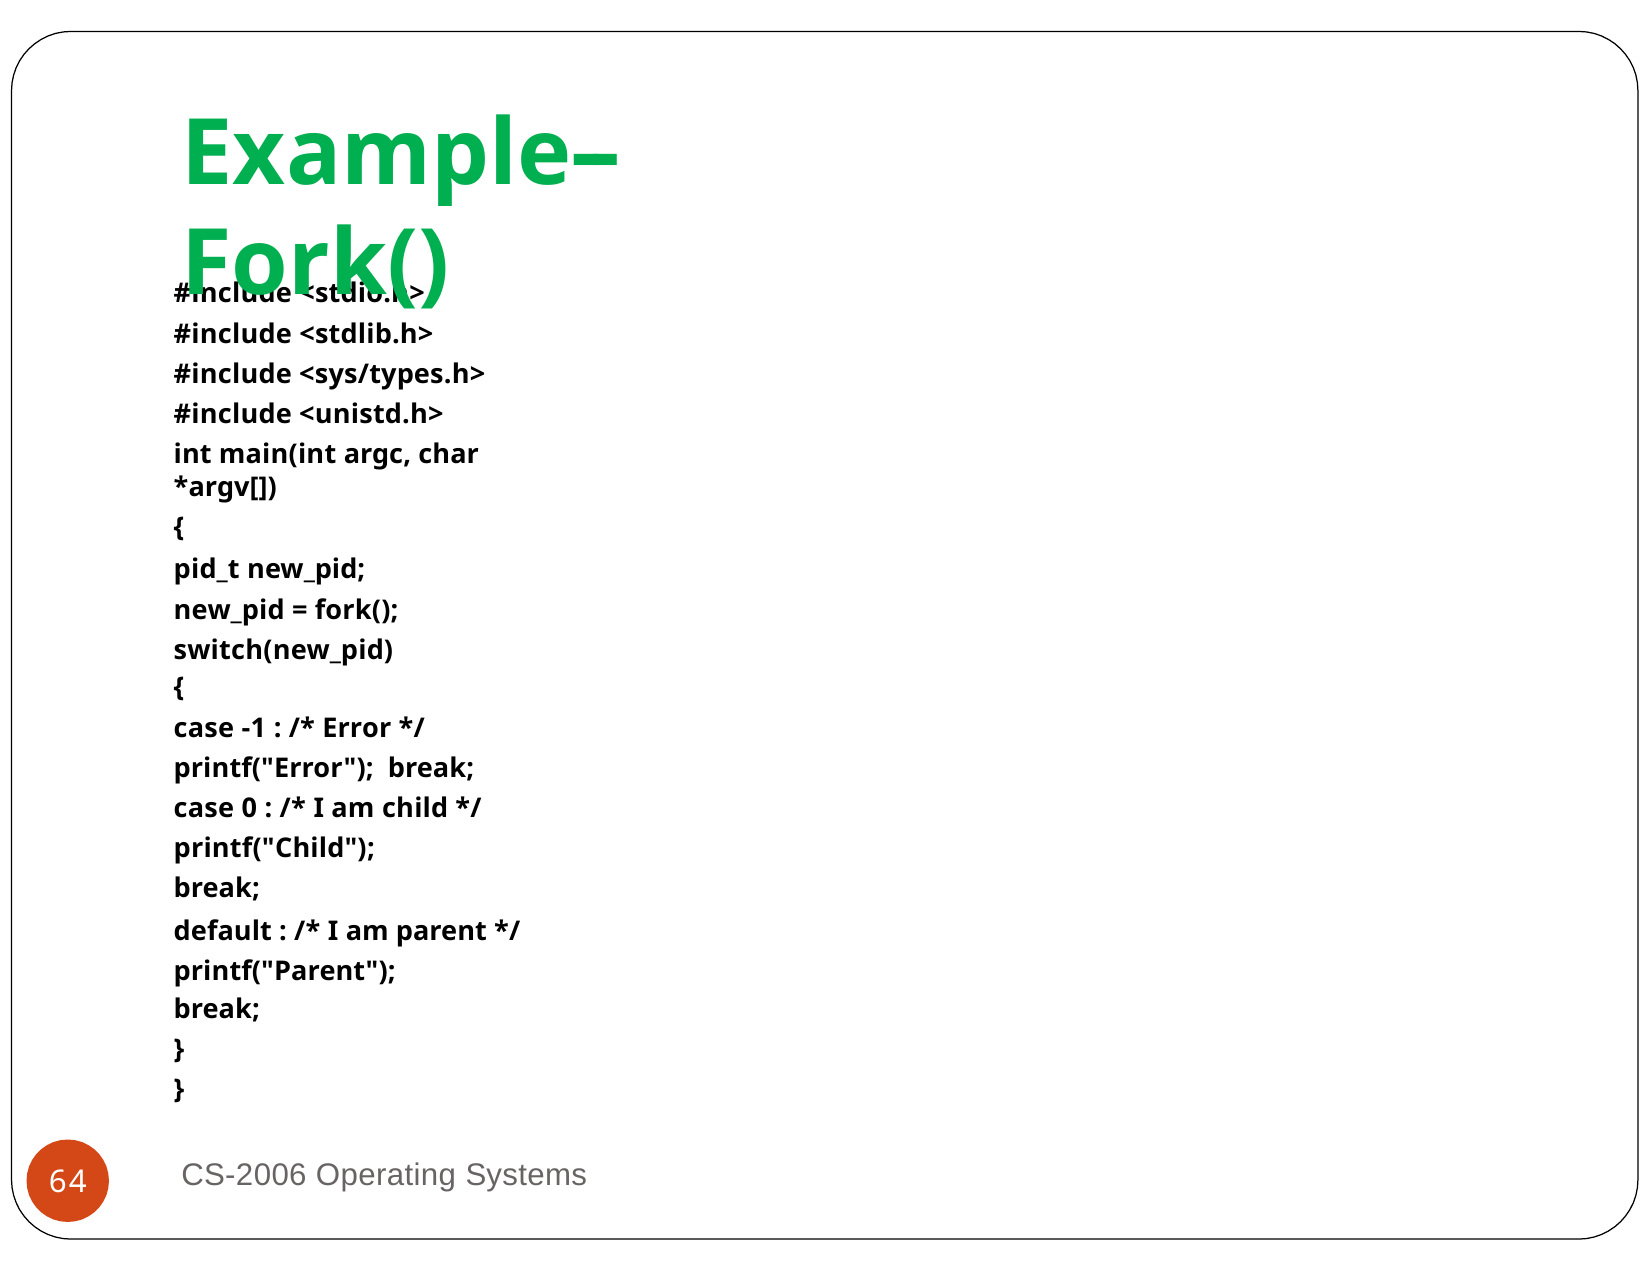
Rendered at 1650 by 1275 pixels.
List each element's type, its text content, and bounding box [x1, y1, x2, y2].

footer CS-2006 Operating Systems [179, 1154, 590, 1275]
title Example-- Fork() [179, 90, 829, 313]
text_box [26, 1139, 109, 1222]
text_box #include <stdio.h> #include <stdlib.h> #include <sys/types.h> #include <unistd.h> int main(int argc, char *argv[]) { pid_t new_pid; new_pid = fork(); switch(new_pid) { case -1 : /* Error */ printf("Error"); break; case 0 : /* I am child */ printf("Child"); break; default : /* I am parent */ printf("Parent"); break; } } [171, 266, 667, 1104]
text_box [42, 1161, 93, 1204]
